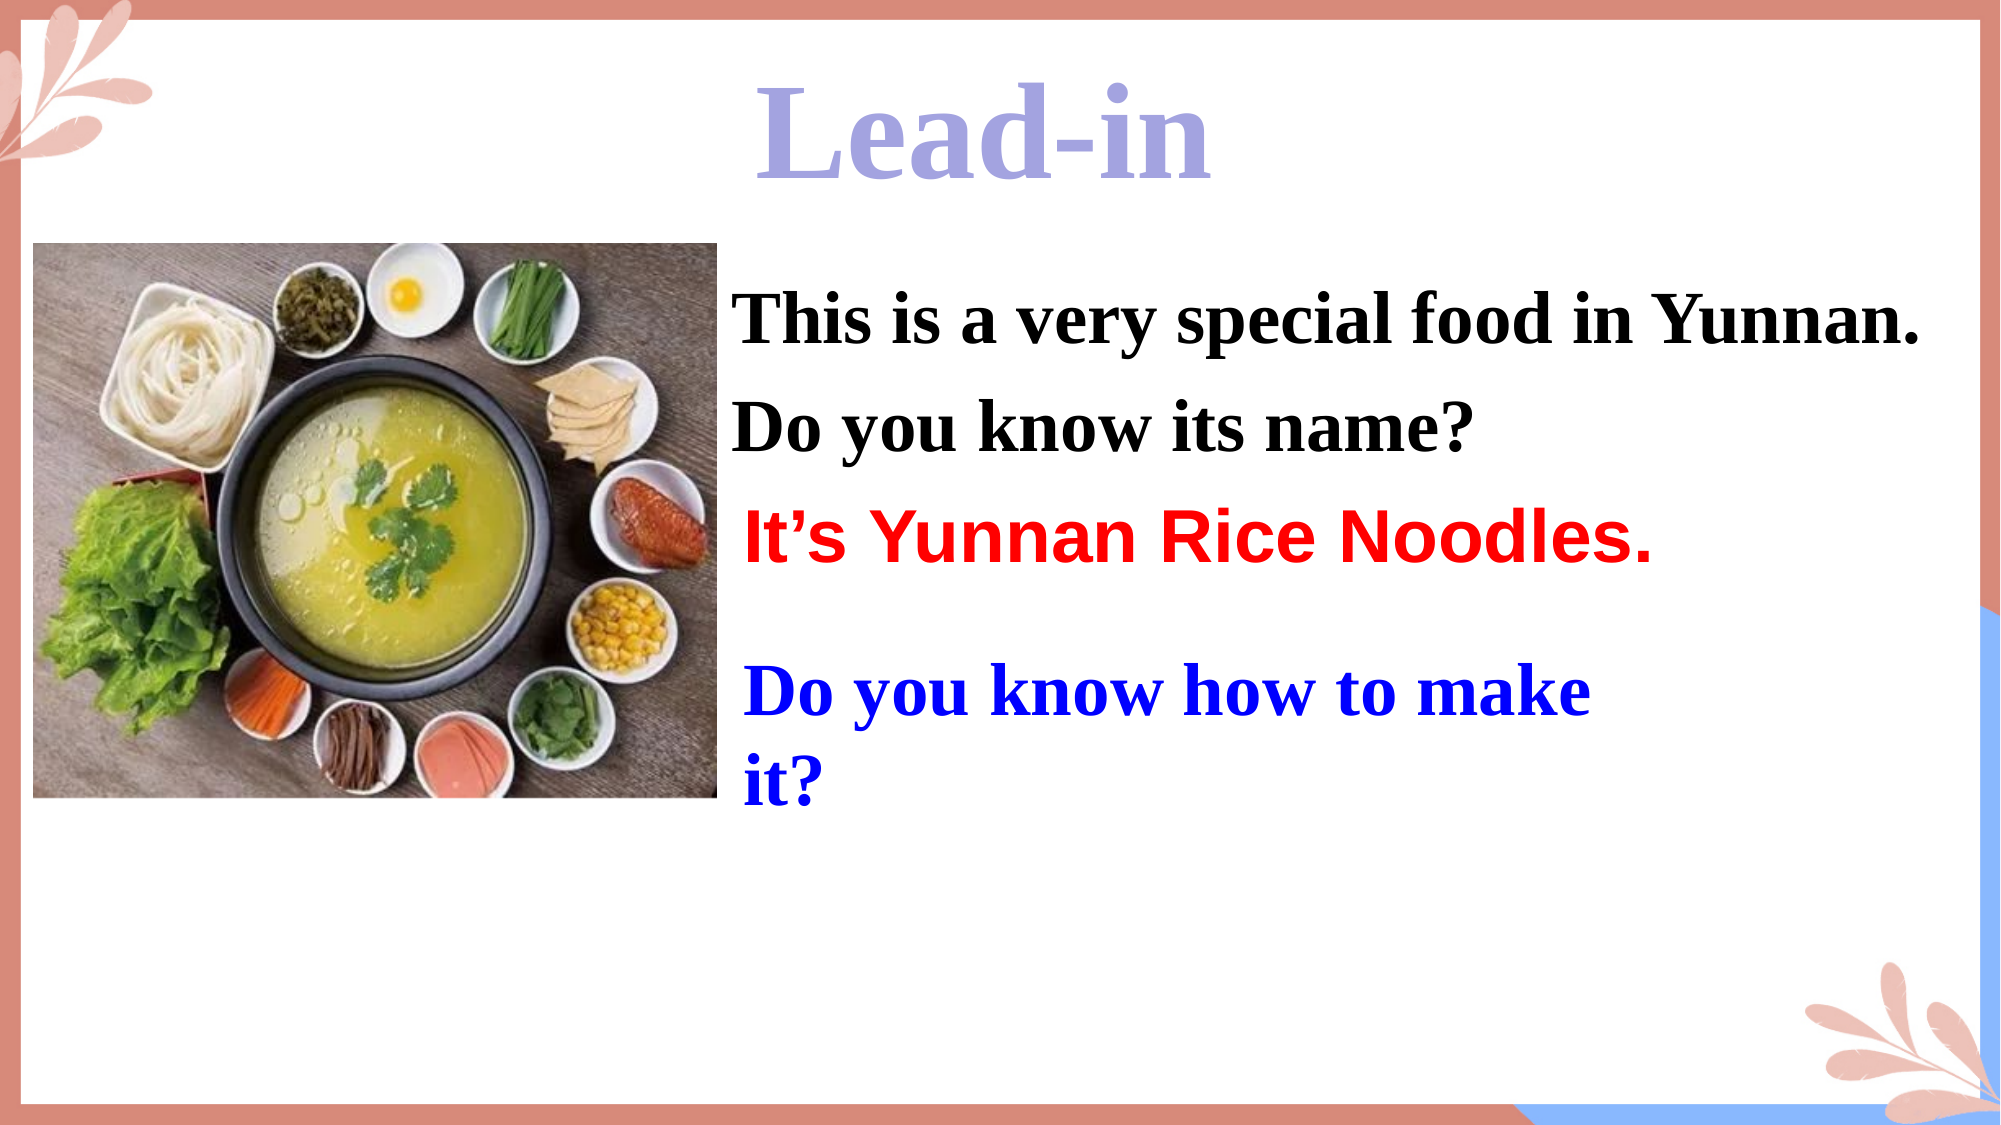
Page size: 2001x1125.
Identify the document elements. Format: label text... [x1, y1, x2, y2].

text_box Do you know how to make it? [728, 633, 1674, 829]
text_box This is a very special food in Yunnan. Do you know its name? [719, 243, 1953, 474]
text_box Lead-in [740, 34, 1229, 214]
text_box It’s Yunnan Rice Noodles. [728, 479, 1936, 585]
picture [0, 0, 2001, 1125]
